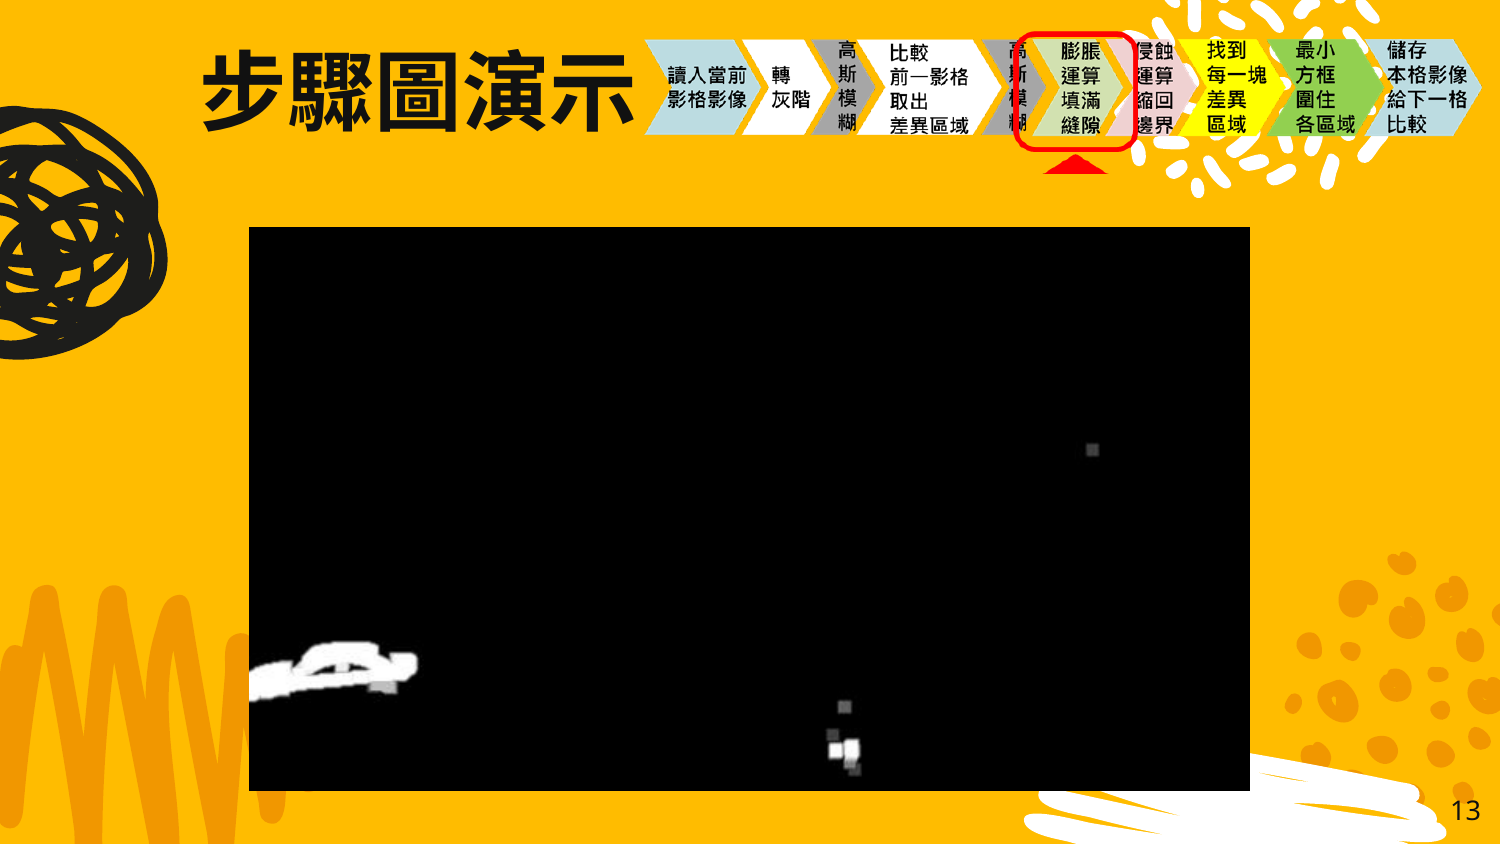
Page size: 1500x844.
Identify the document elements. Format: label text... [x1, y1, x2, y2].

slide_number 13 [1391, 779, 1482, 844]
title 步驟圖演示 [199, 39, 638, 142]
picture [643, 31, 1482, 174]
picture [249, 227, 1251, 791]
